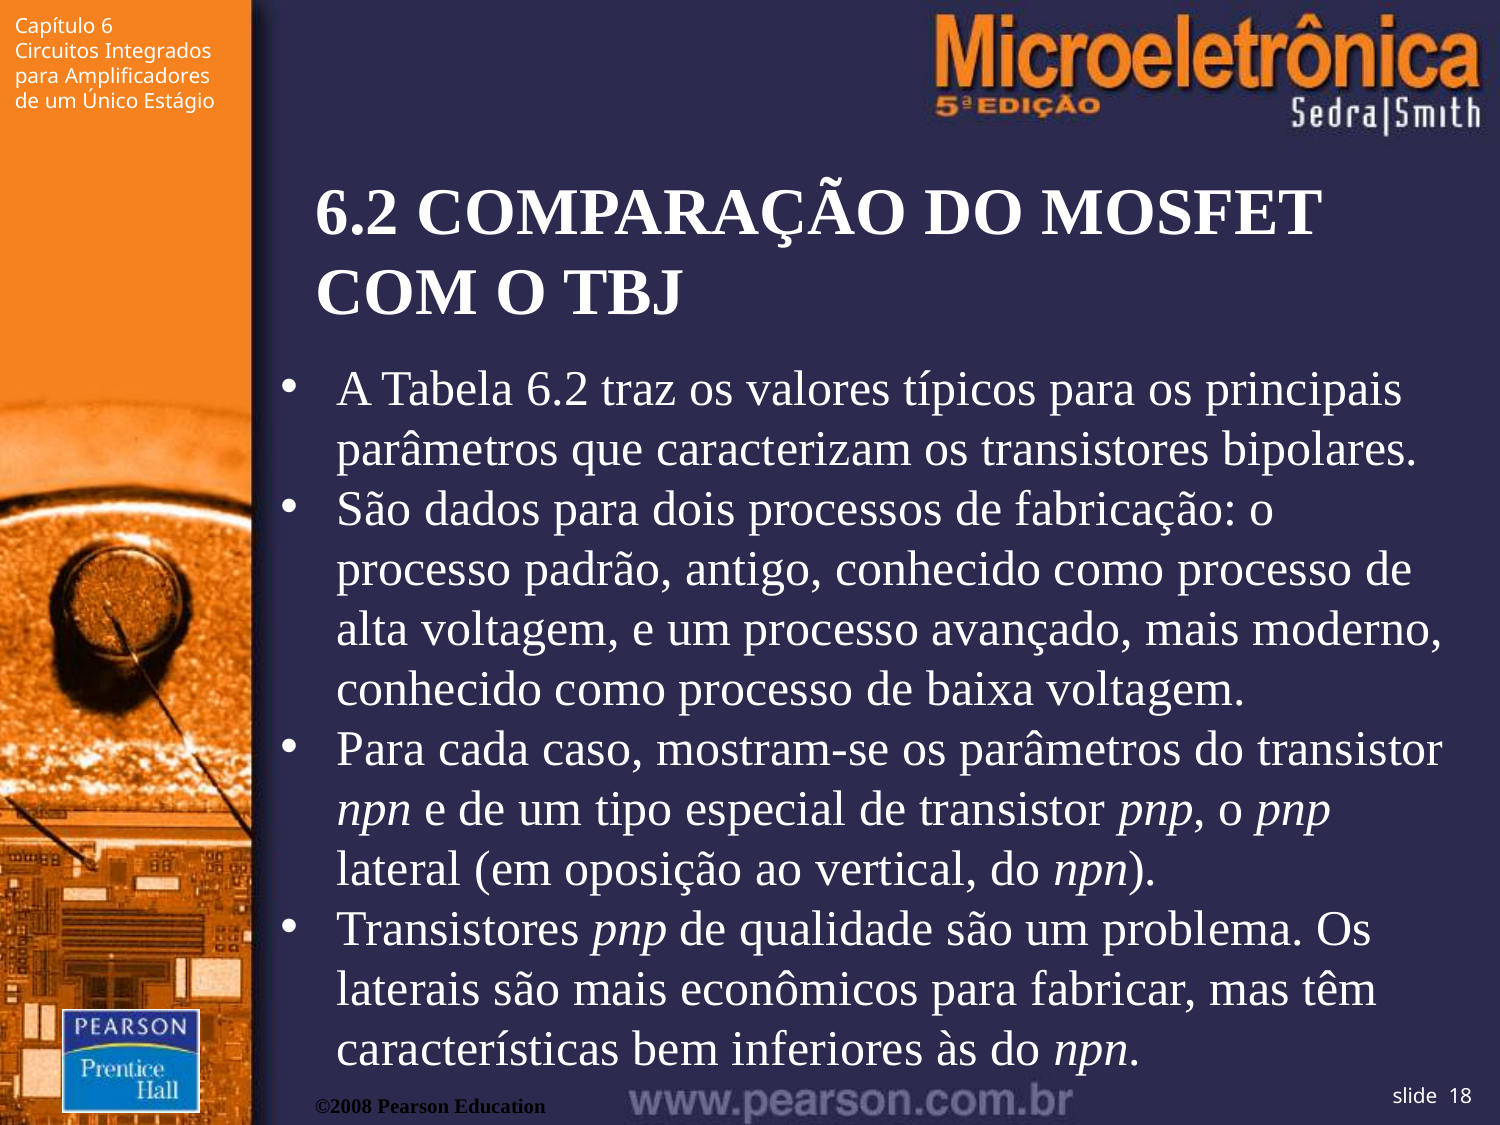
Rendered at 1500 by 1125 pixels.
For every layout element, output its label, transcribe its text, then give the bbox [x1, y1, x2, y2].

text_box 6.2 COMPARAÇÃO DO MOSFET COM O TBJ [301, 160, 1447, 336]
picture [0, 0, 1500, 1125]
text_box A Tabela 6.2 traz os valores típicos para os principais parâmetros que caracterizam os transistores bipolares. São dados para dois processos de fabricação: o processo padrão, antigo, conhecido como processo de alta voltagem, e um processo avançado, mais moderno, conhecido como processo de baixa voltagem. Para cada caso, mostram-se os parâmetros do transistor npn e de um tipo especial de transistor pnp, o pnp lateral (em oposição ao vertical, do npn). Transistores pnp de qualidade são um problema. Os laterais são mais econômicos para fabricar, mas têm características bem inferiores às do npn. [265, 347, 1471, 1083]
